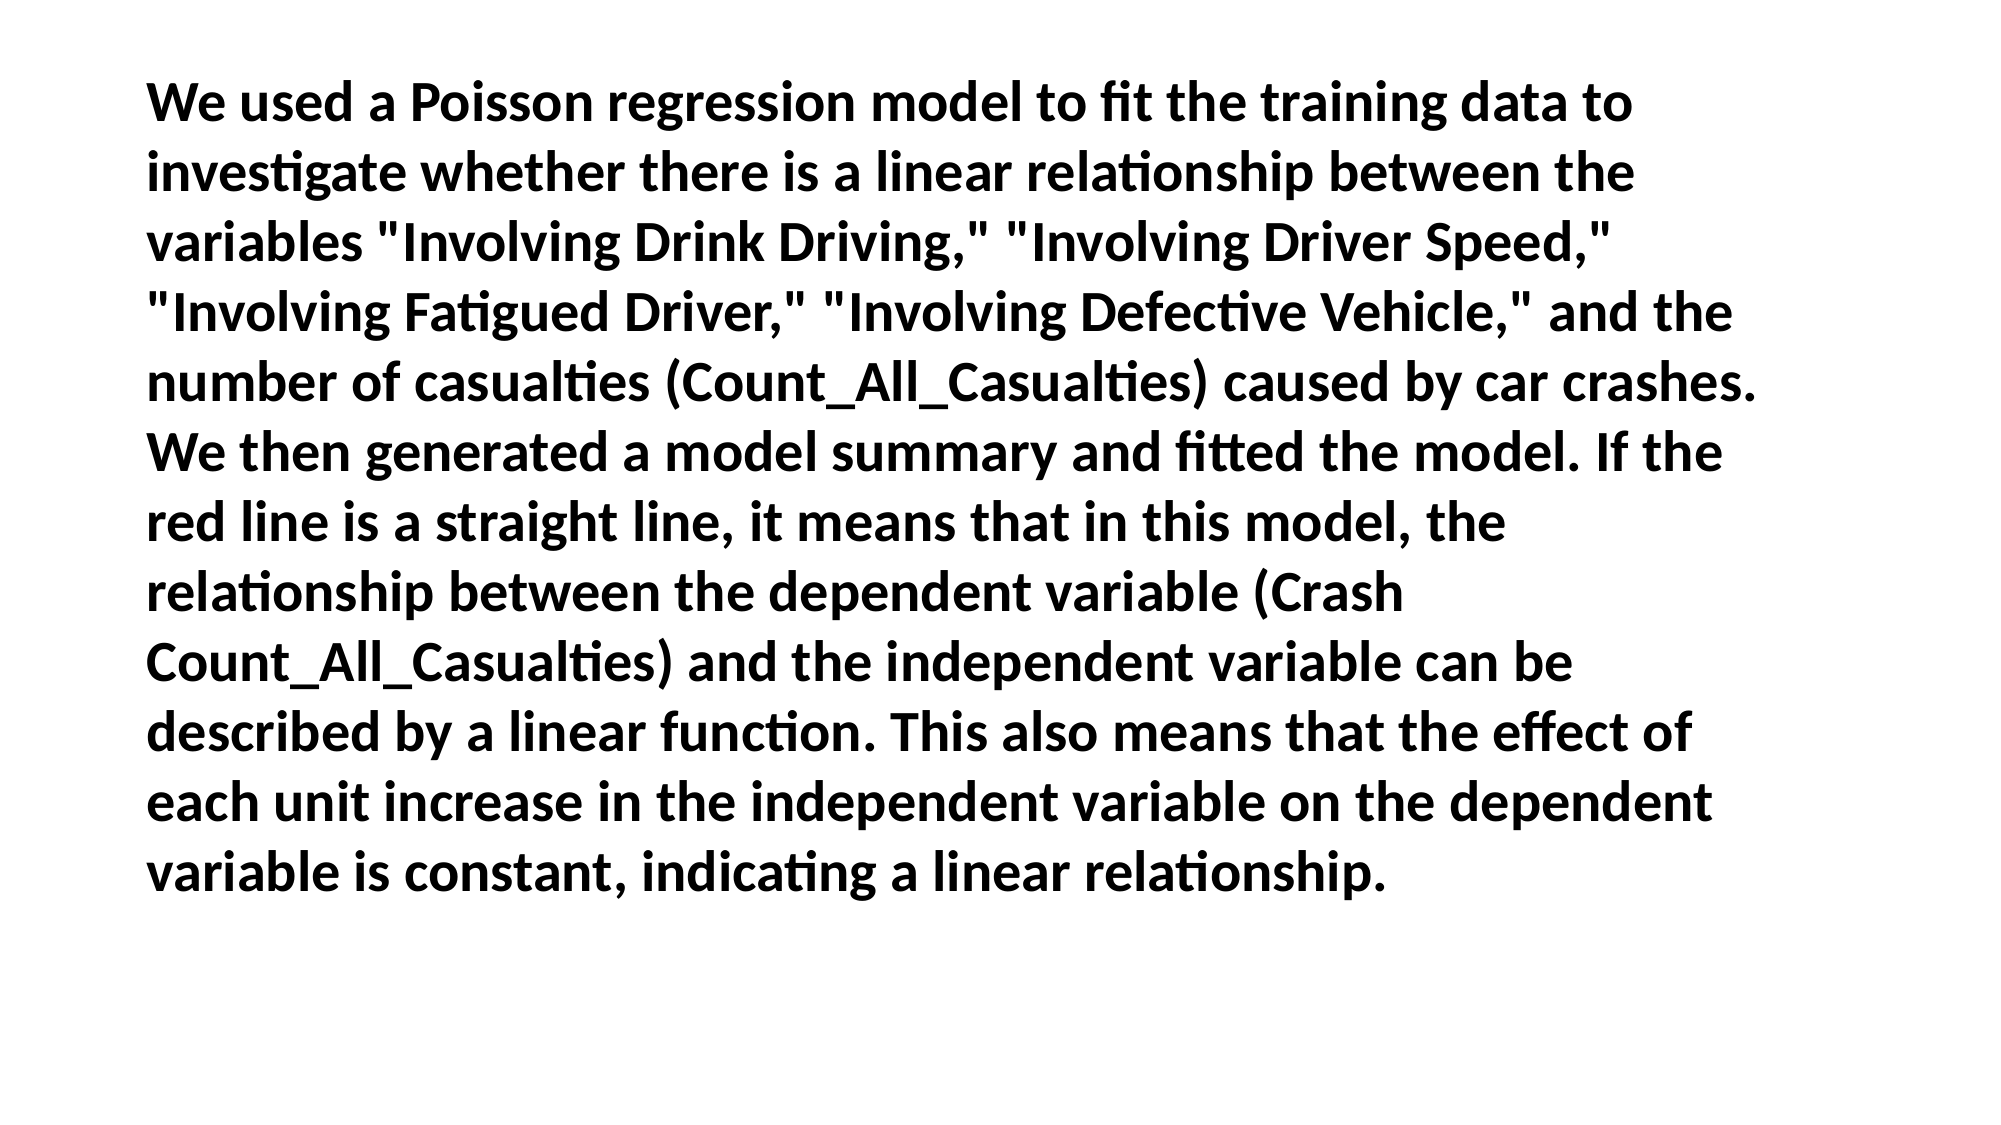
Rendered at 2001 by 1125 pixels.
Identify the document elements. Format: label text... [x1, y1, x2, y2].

text_box We used a Poisson regression model to fit the training data to investigate whether there is a linear relationship between the variables "Involving Drink Driving," "Involving Driver Speed," "Involving Fatigued Driver," "Involving Defective Vehicle," and the number of casualties (Count_All_Casualties) caused by car crashes. We then generated a model summary and fitted the model. If the red line is a straight line, it means that in this model, the relationship between the dependent variable (Crash Count_All_Casualties) and the independent variable can be described by a linear function. This also means that the effect of each unit increase in the independent variable on the dependent variable is constant, indicating a linear relationship. [131, 55, 1800, 911]
